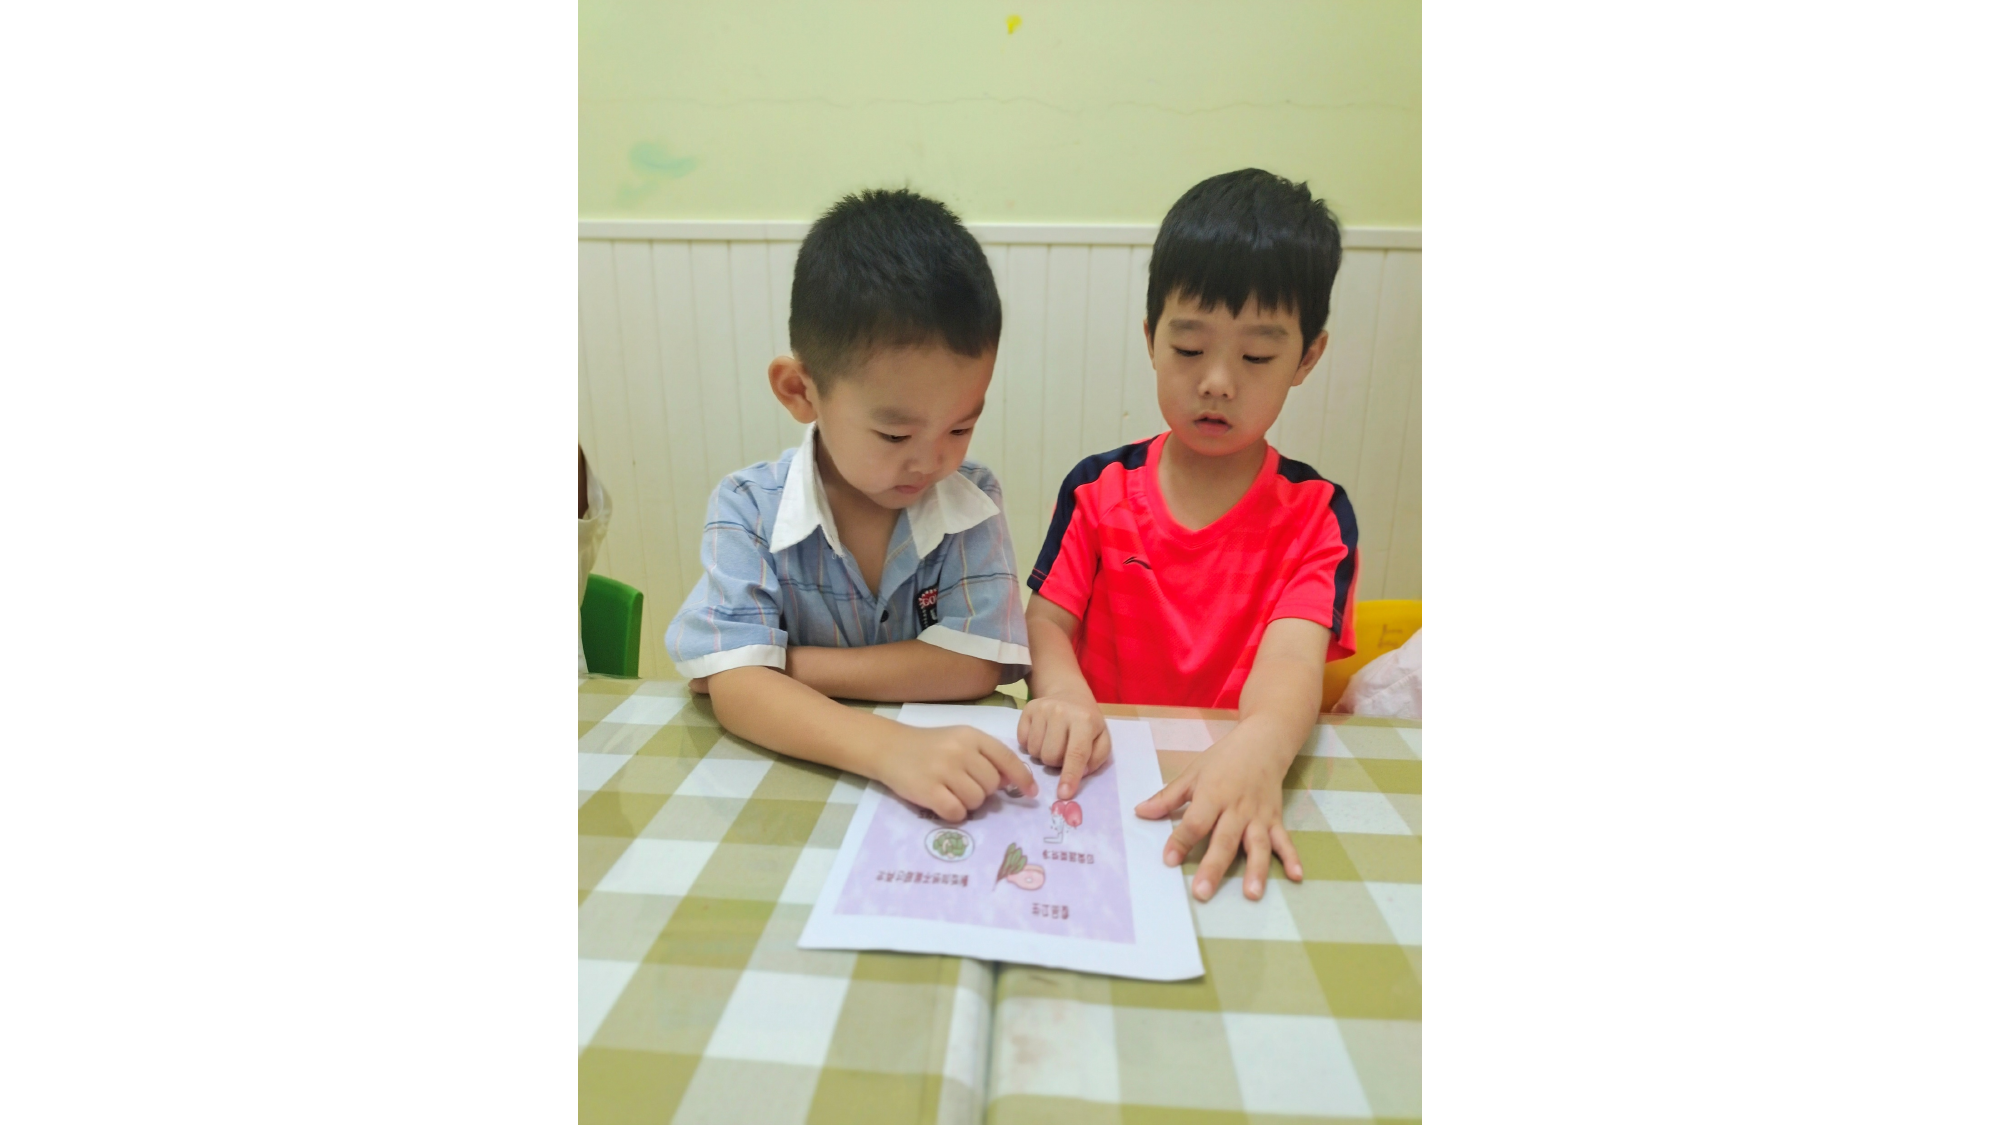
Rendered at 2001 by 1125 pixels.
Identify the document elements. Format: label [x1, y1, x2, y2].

picture [578, 0, 1422, 1125]
